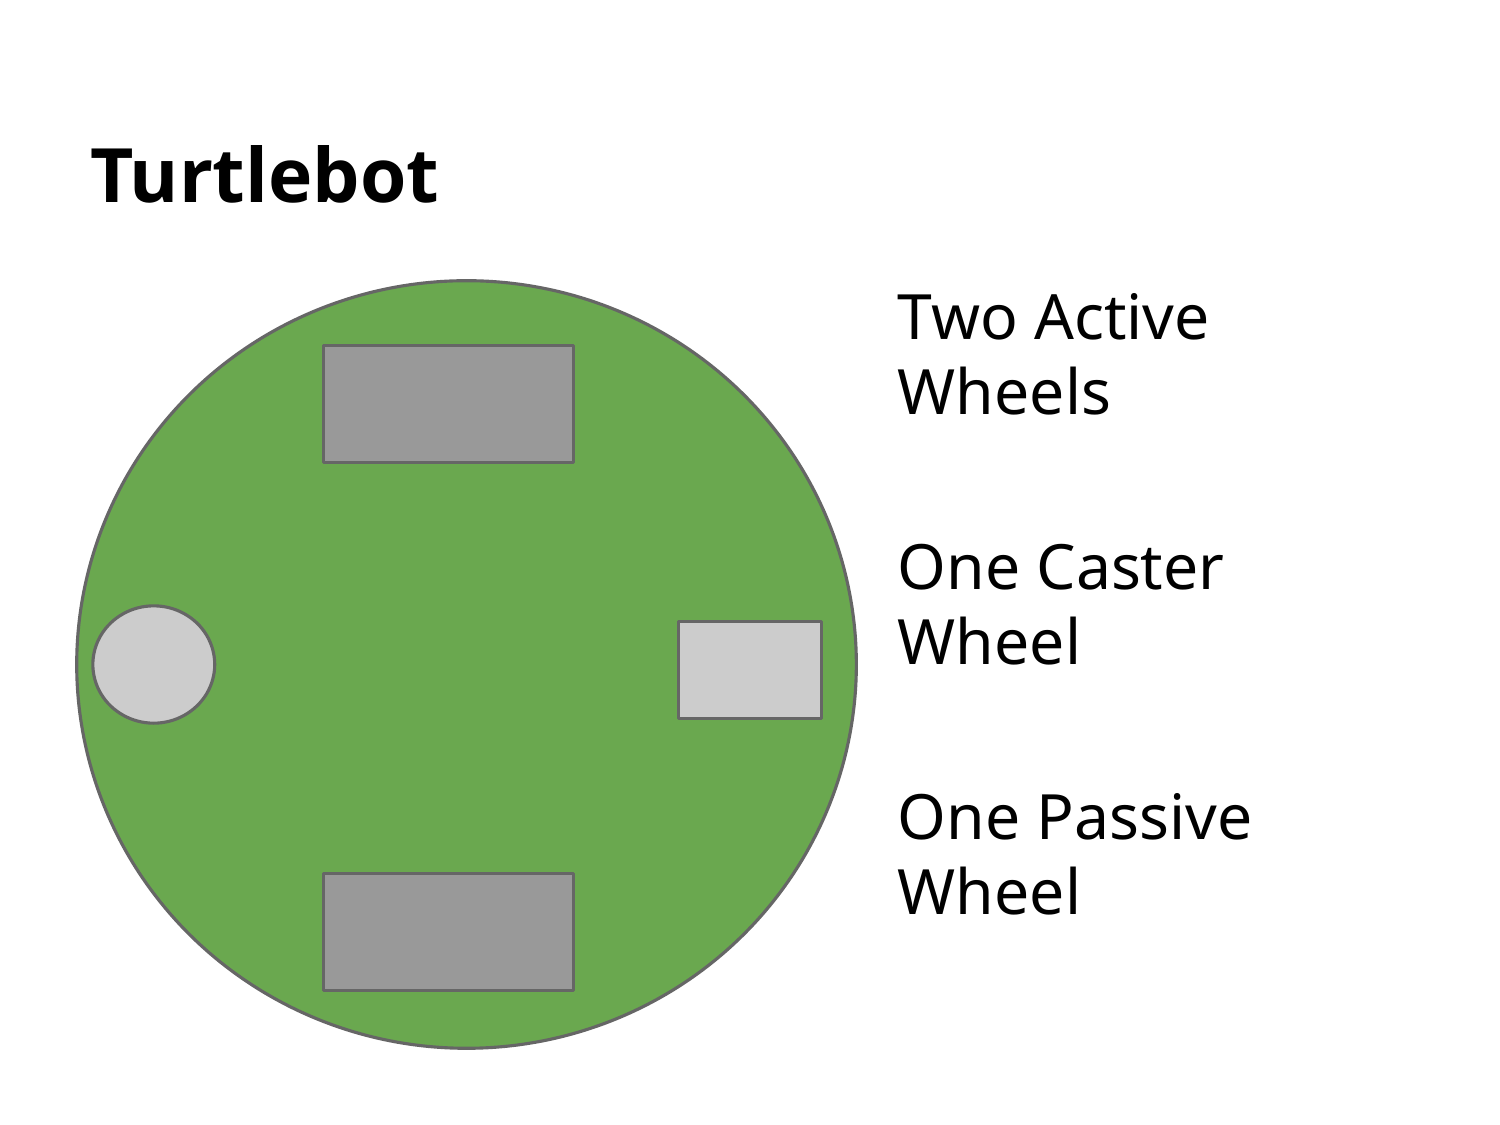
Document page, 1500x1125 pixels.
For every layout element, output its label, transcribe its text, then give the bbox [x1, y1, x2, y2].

text_box [76, 280, 857, 1049]
text_box [92, 605, 215, 724]
text_box [323, 873, 574, 991]
list Two Active Wheels One Caster Wheel One Passive Wheel [882, 262, 1425, 1078]
text_box [323, 345, 574, 463]
text_box [678, 621, 822, 719]
title Turtlebot [75, 45, 1425, 233]
